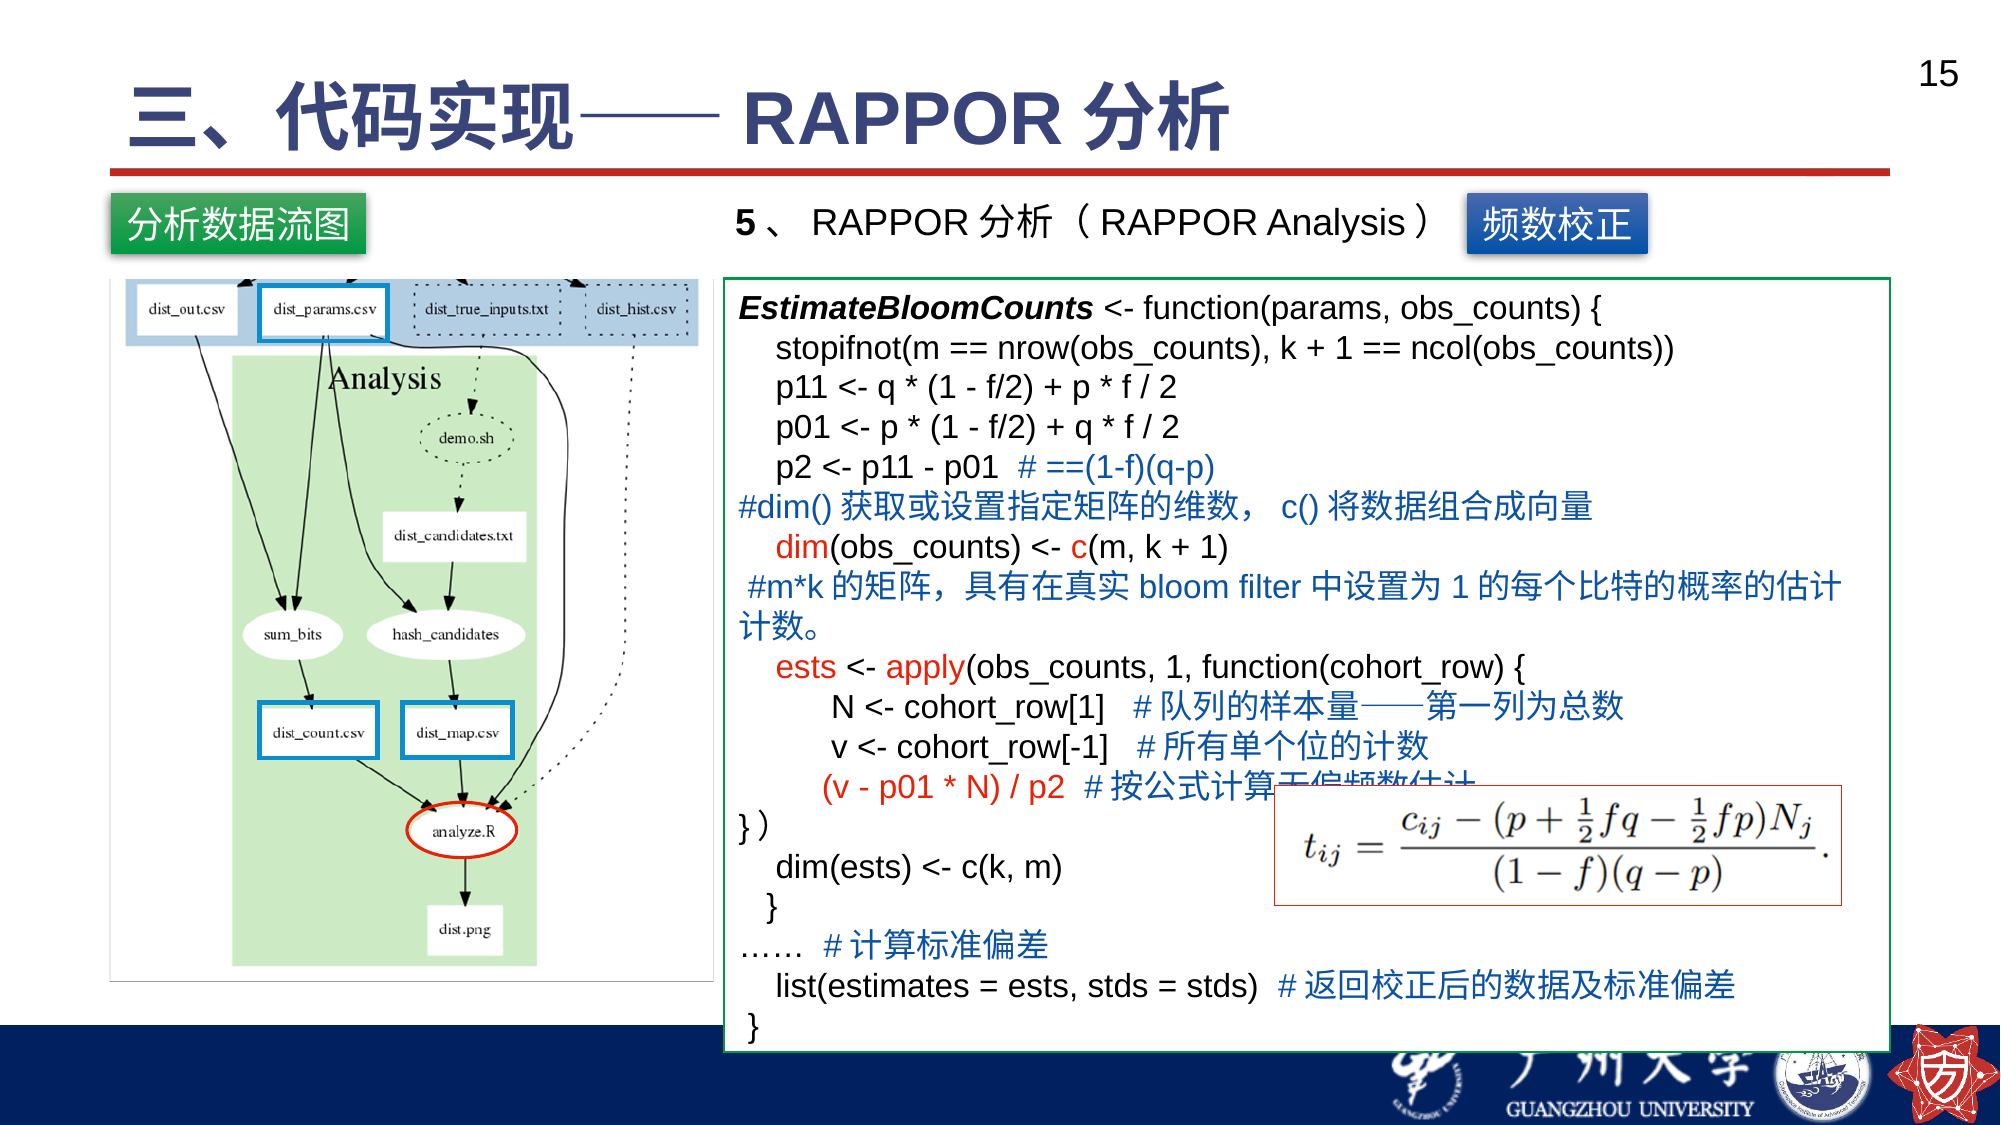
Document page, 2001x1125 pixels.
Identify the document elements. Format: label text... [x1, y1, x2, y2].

picture [1274, 785, 1842, 906]
picture [1378, 1018, 2001, 1125]
text_box 5、RAPPOR分析（RAPPOR Analysis） [720, 190, 1464, 251]
text_box 15 [1903, 41, 1975, 102]
text_box EstimateBloomCounts <- function(params, obs_counts) { stopifnot(m == nrow(obs_counts), k + 1 == ncol(obs_counts)) p11 <- q * (1 - f/2) + p * f / 2 p01 <- p * (1 - f/2) + q * f / 2 p2 <- p11 - p01 # ==(1-f)(q-p) #dim()获取或设置指定矩阵的维数，c()将数据组合成向量 dim(obs_counts) <- c(m, k + 1) #m*k的矩阵，具有在真实bloom filter中设置为1的每个比特的概率的估计计数。 ests <- apply(obs_counts, 1, function(cohort_row) { N <- cohort_row[1] #队列的样本量——第一列为总数 v <- cohort_row[-1] #所有单个位的计数 (v - p01 * N) / p2 #按公式计算无偏频数估计 }） dim(ests) <- c(k, m) } …… #计算标准偏差 list(estimates = ests, stds = stds) #返回校正后的数据及标准偏差 } [723, 277, 1891, 1053]
text_box 分析数据流图 [111, 193, 366, 254]
title 三、代码实现——RAPPOR分析 [109, 0, 1890, 169]
picture [109, 279, 714, 982]
text_box 频数校正 [1467, 193, 1648, 254]
